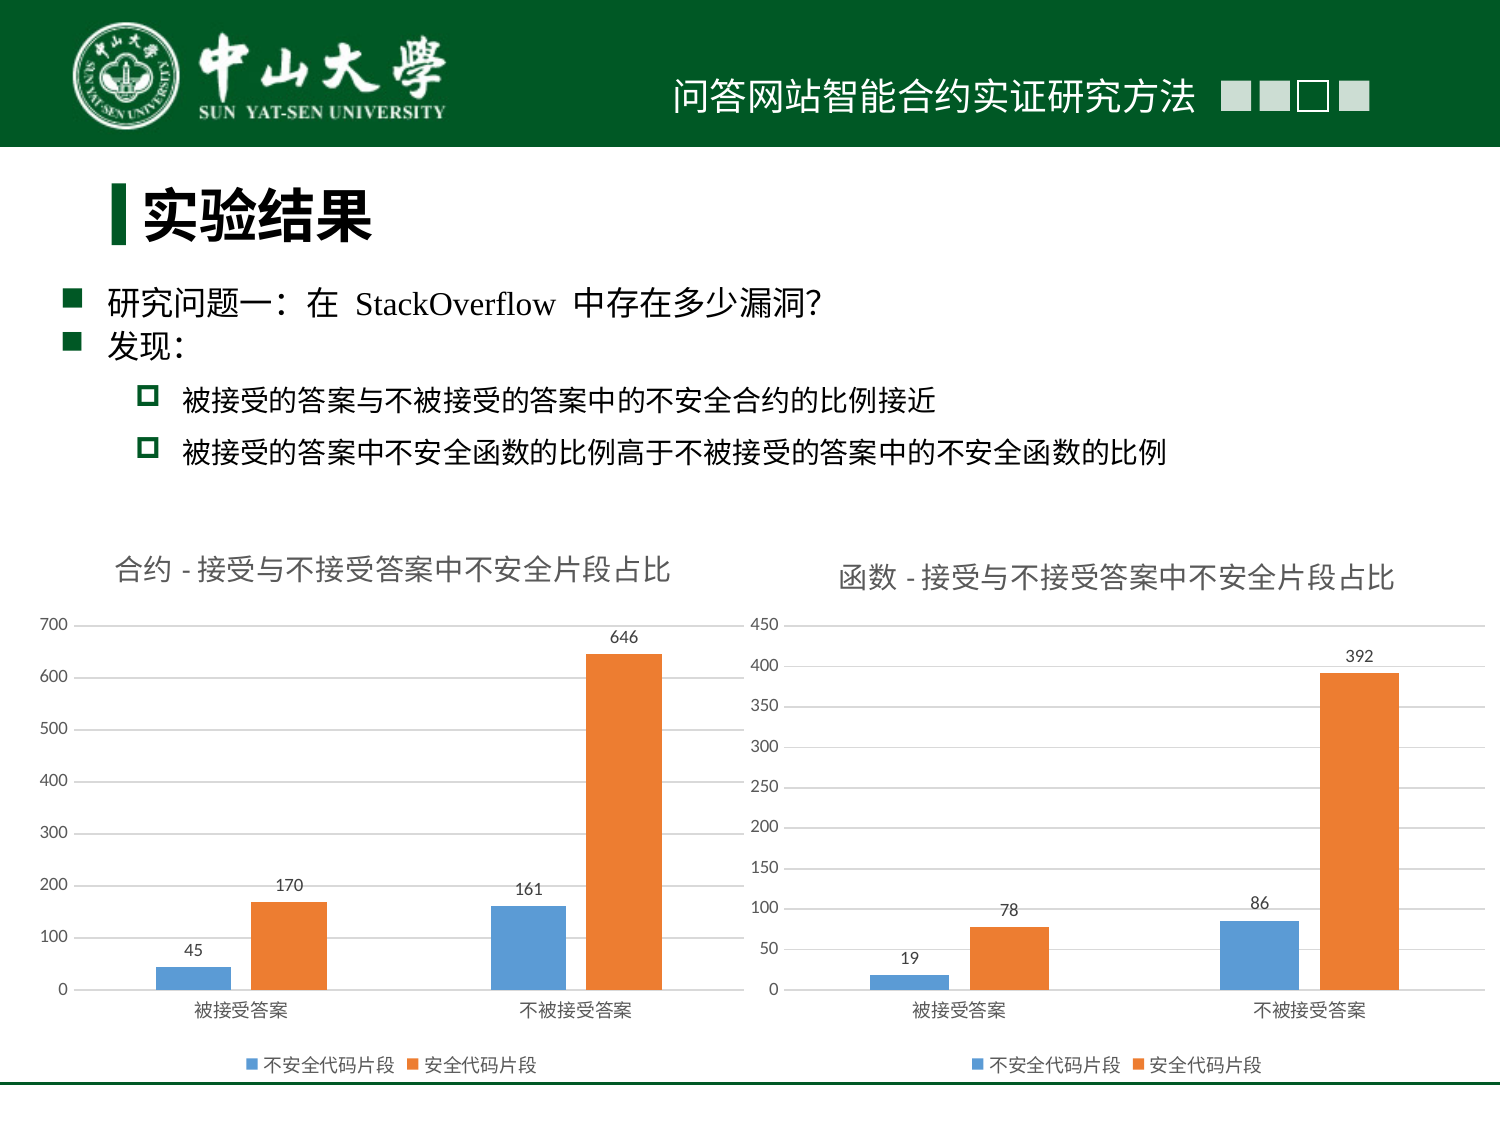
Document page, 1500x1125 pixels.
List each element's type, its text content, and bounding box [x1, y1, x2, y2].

text_box [0, 0, 1500, 148]
text_box [1220, 80, 1252, 112]
picture [45, 0, 465, 147]
text_box [111, 182, 126, 246]
text_box [1338, 80, 1370, 112]
text_box 问答网站智能合约实证研究方法 [657, 65, 1213, 126]
chart [24, 526, 1500, 1084]
text_box [1297, 80, 1329, 112]
text_box 实验结果 [126, 171, 389, 257]
text_box 研究问题一：在 StackOverflow 中存在多少漏洞？ 发现： 被接受的答案与不被接受的答案中的不安全合约的比例接近 被接受的答案中不安全函数的比例高于不被接受的答案中的不安全函数的比例 [45, 271, 1451, 526]
text_box [1259, 80, 1291, 112]
